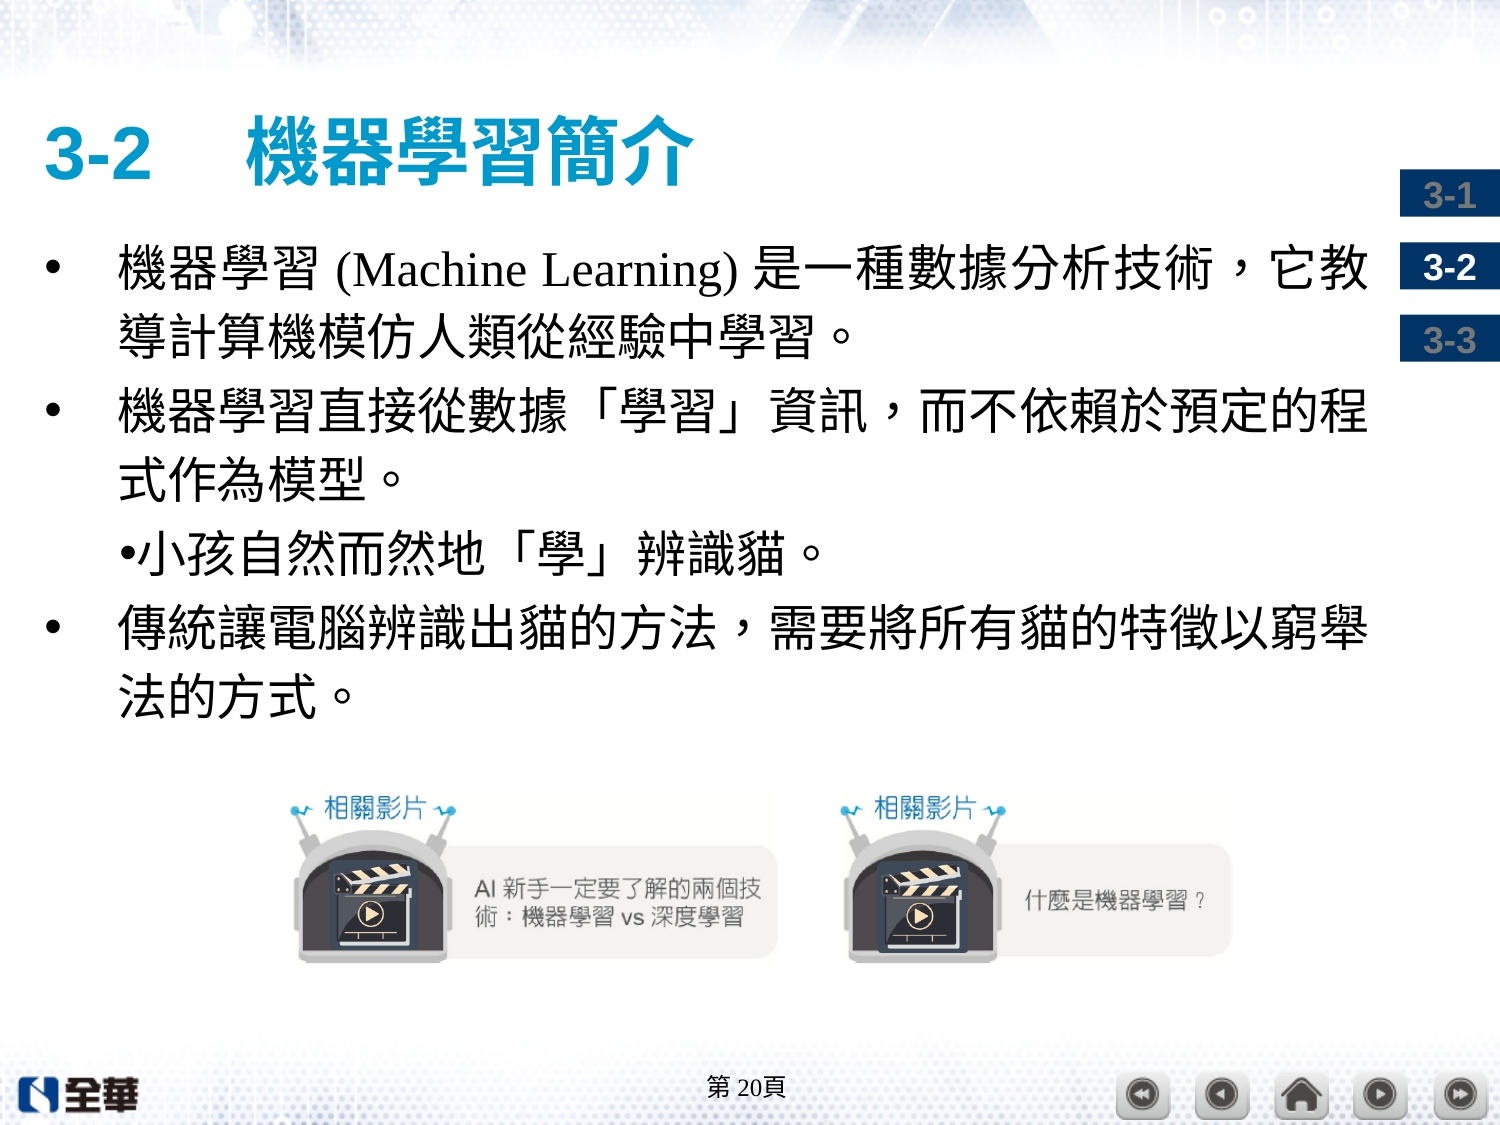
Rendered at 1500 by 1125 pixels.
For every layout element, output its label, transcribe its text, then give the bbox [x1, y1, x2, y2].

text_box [267, 778, 789, 979]
picture [0, 0, 1500, 1125]
list 機器學習(Machine Learning)是一種數據分析技術，它教導計算機模仿人類從經驗中學習。 機器學習直接從數據「學習」資訊，而不依賴於預定的程式作為模型。 小孩自然而然地「學」辨識貓。 傳統讓電腦辨識出貓的方法，需要將所有貓的特徵以窮舉法的方式。 [29, 219, 1386, 1048]
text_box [825, 778, 1257, 979]
title 3-2 機器學習簡介 [29, 89, 1386, 209]
